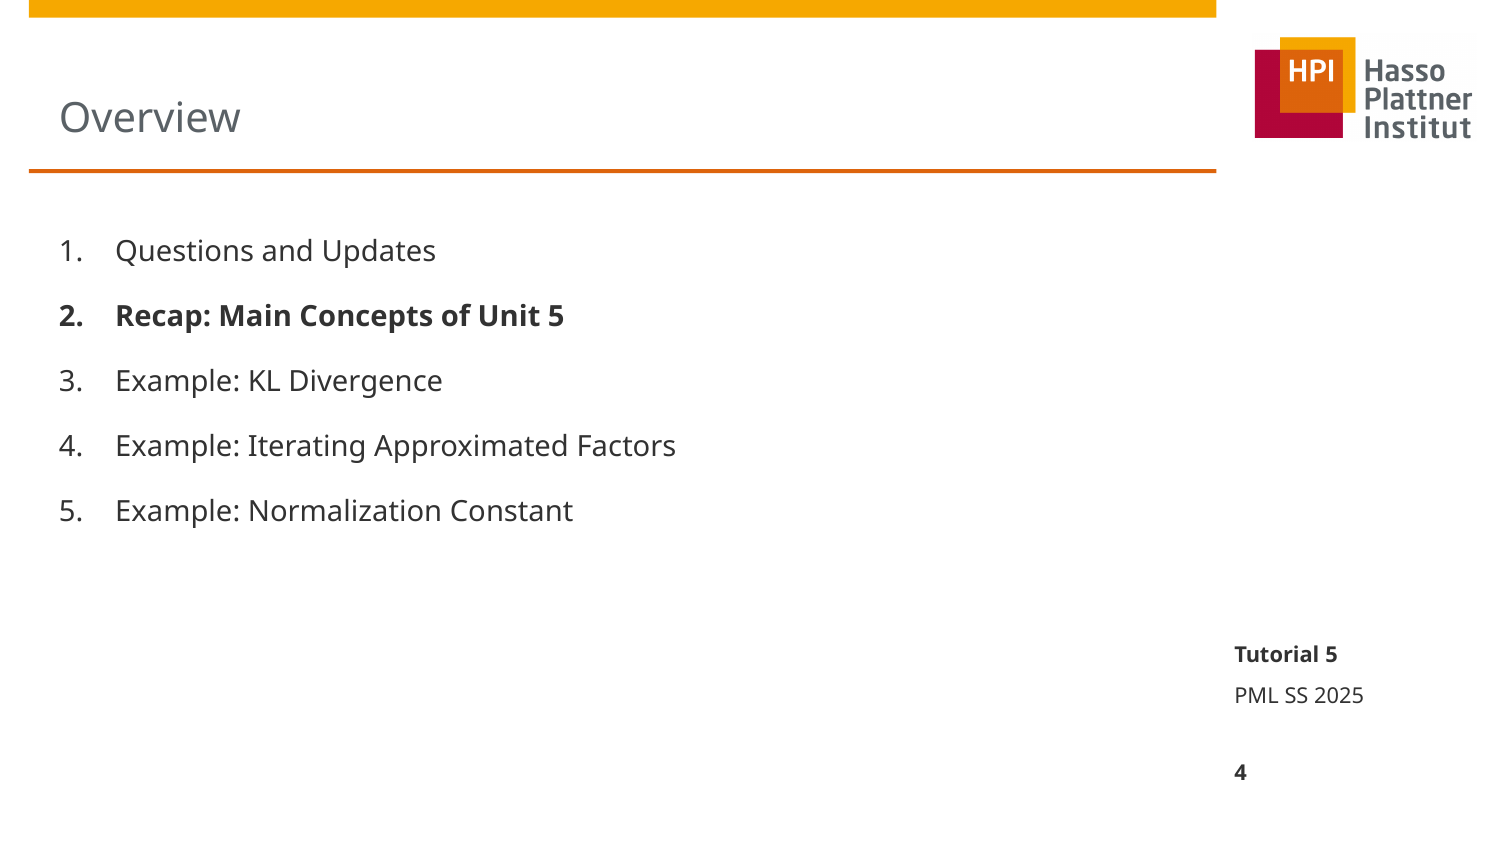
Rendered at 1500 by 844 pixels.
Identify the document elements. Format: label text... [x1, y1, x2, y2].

title Overview [58, 17, 1187, 170]
list Questions and Updates Recap: Main Concepts of Unit 5 Example: KL Divergence Example: Iterating Approximated Factors Example: Normalization Constant [58, 203, 1187, 788]
slide_number PML SS 2025 [1216, 681, 1471, 758]
footer Tutorial 5 [1216, 584, 1471, 670]
picture [1252, 33, 1477, 142]
slide_number 4 [1216, 758, 1471, 788]
